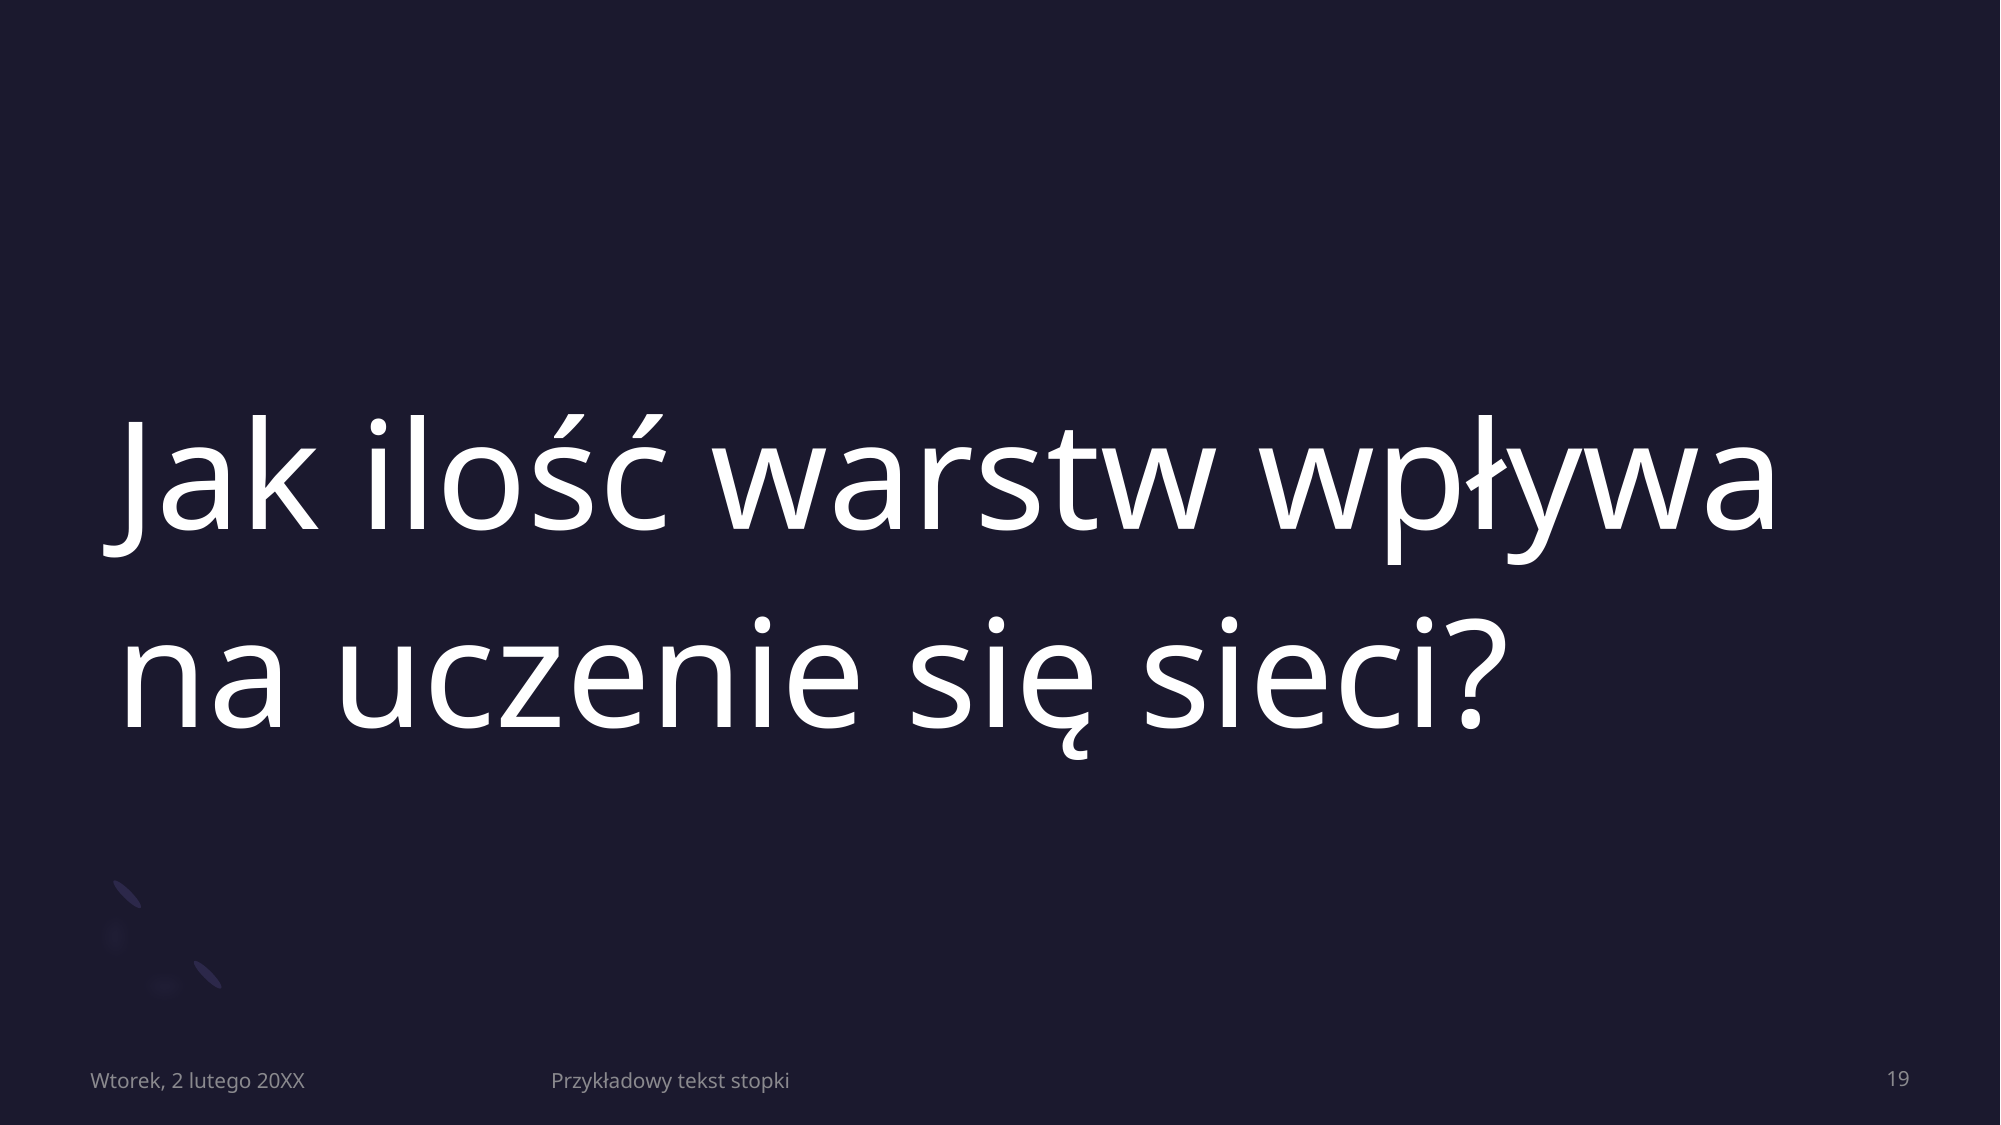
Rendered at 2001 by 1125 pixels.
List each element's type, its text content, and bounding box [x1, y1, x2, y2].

slide_number Wtorek, 2 lutego 20XX [90, 1067, 522, 1093]
footer Przykładowy tekst stopki [551, 1067, 1598, 1093]
slide_number 19 [1632, 1067, 1910, 1093]
list Jak ilość warstw wpływa na uczenie się sieci? [115, 361, 1935, 1015]
